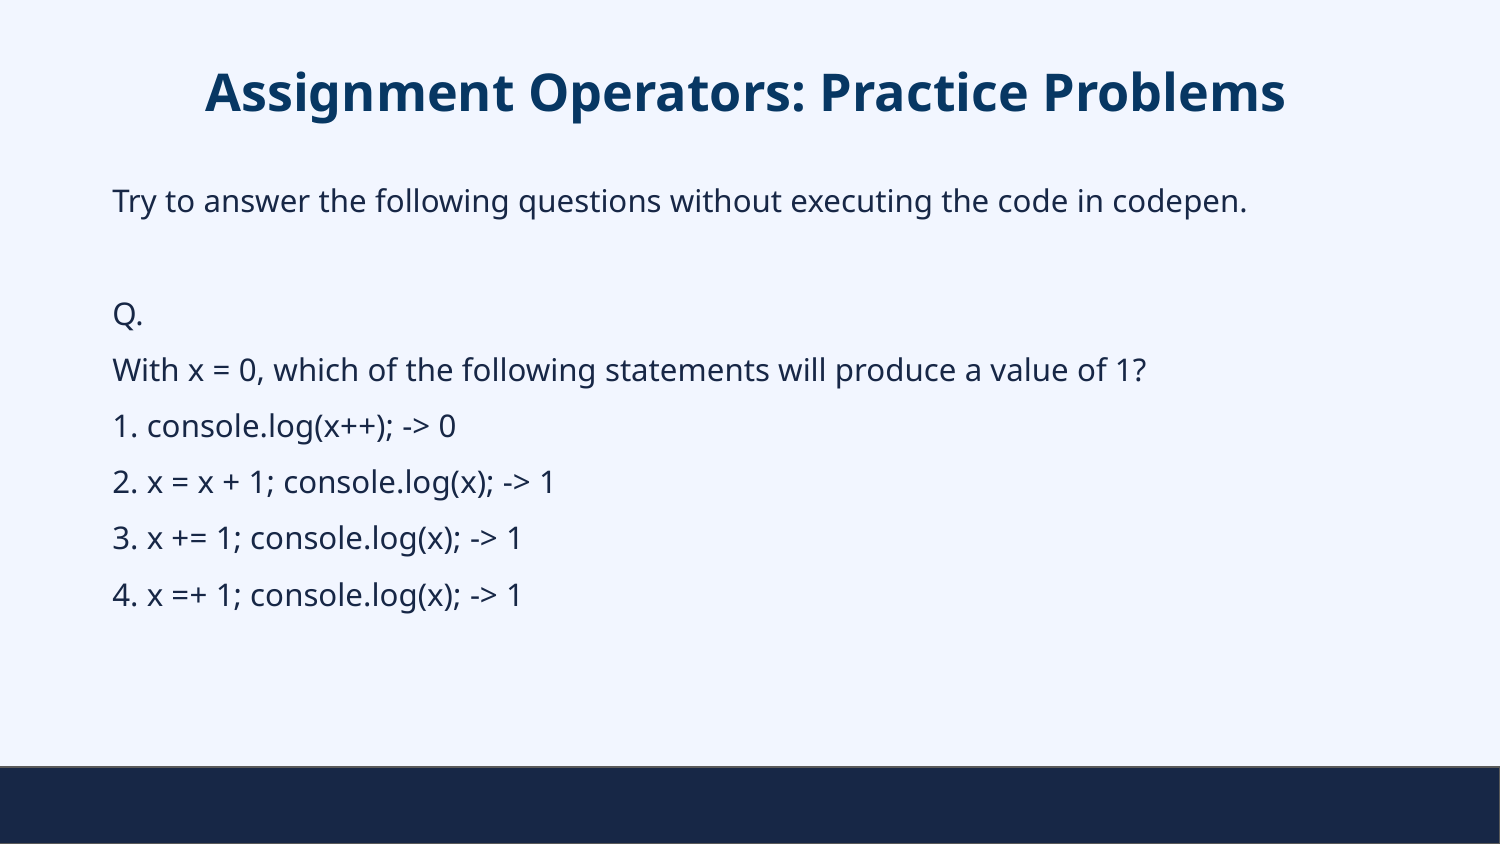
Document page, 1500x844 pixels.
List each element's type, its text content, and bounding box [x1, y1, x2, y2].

text_box [0, 767, 1500, 844]
title Assignment Operators: Practice Problems [29, 35, 1462, 148]
text_box Try to answer the following questions without executing the code in codepen. Q. With x = 0, which of the following statements will produce a value of 1? 1. console.log(x++); -> 0 2. x = x + 1; console.log(x); -> 1 3. x += 1; console.log(x); -> 1 4. x =+ 1; console.log(x); -> 1 [97, 147, 1397, 711]
